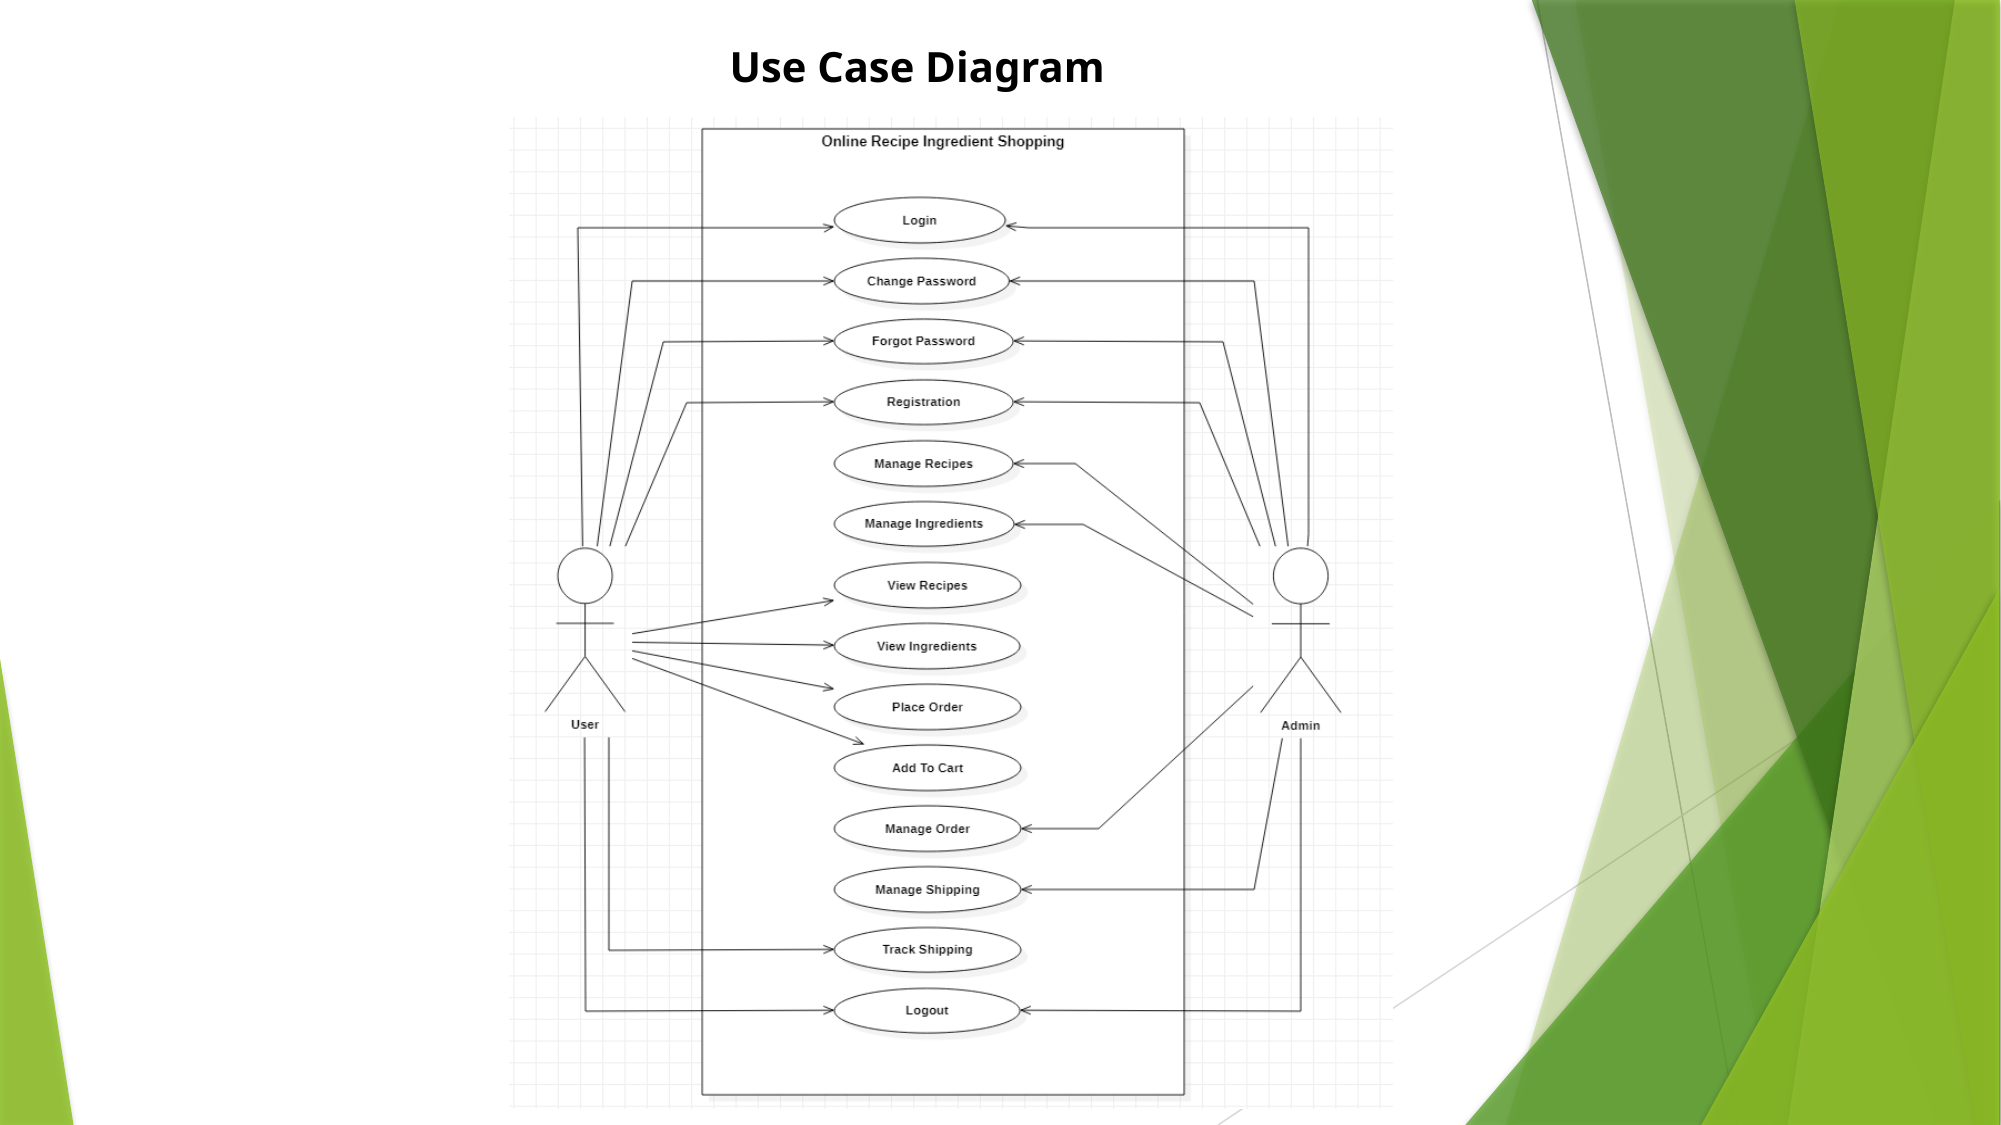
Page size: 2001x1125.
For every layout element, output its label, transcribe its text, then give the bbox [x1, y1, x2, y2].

text_box Use Case Diagram [463, 33, 1371, 99]
picture [508, 117, 1393, 1110]
